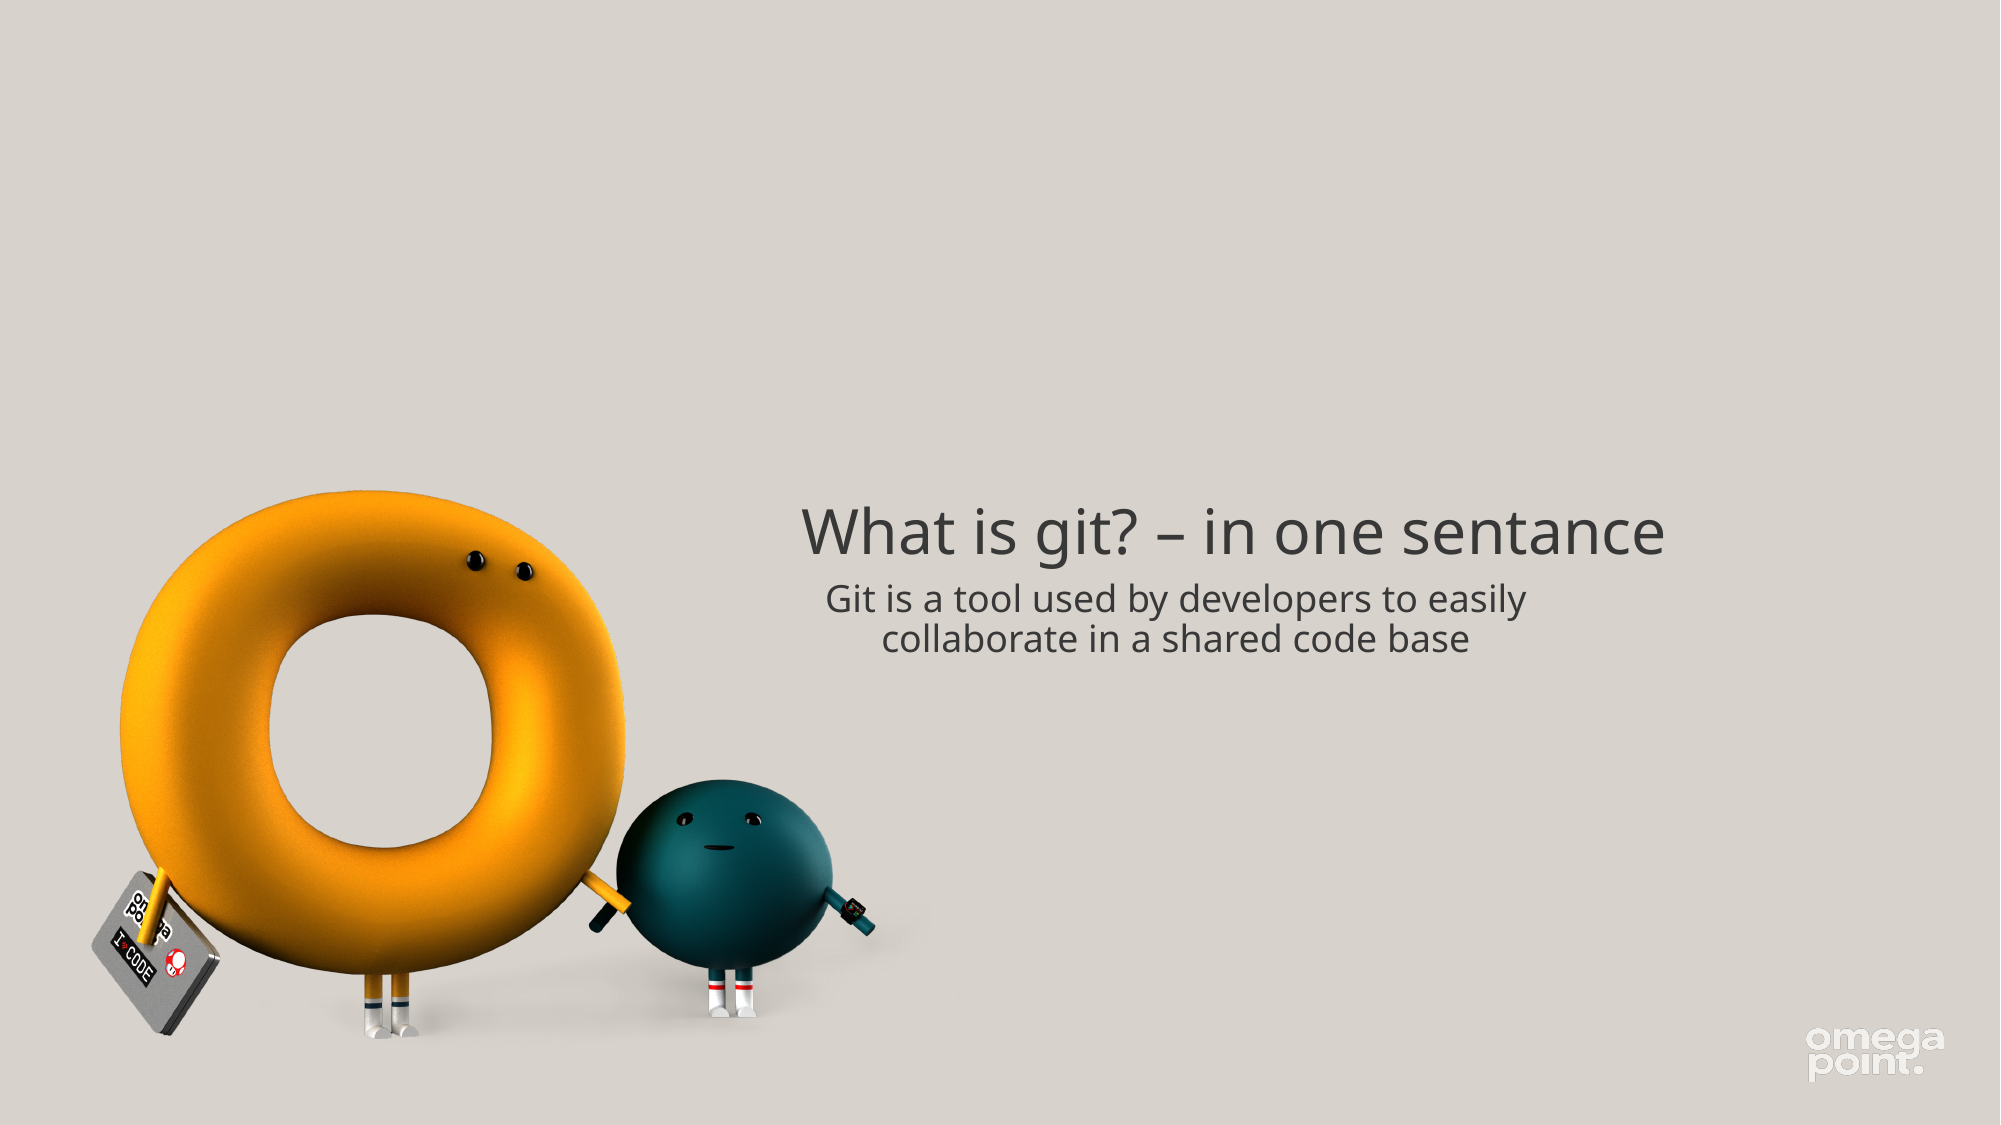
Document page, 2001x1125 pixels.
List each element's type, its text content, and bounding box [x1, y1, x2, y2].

picture [0, 399, 961, 1125]
subtitle Git is a tool used by developers to easily collaborate in a shared code base [757, 572, 1595, 777]
title What is git? – in one sentance [625, 184, 1845, 576]
